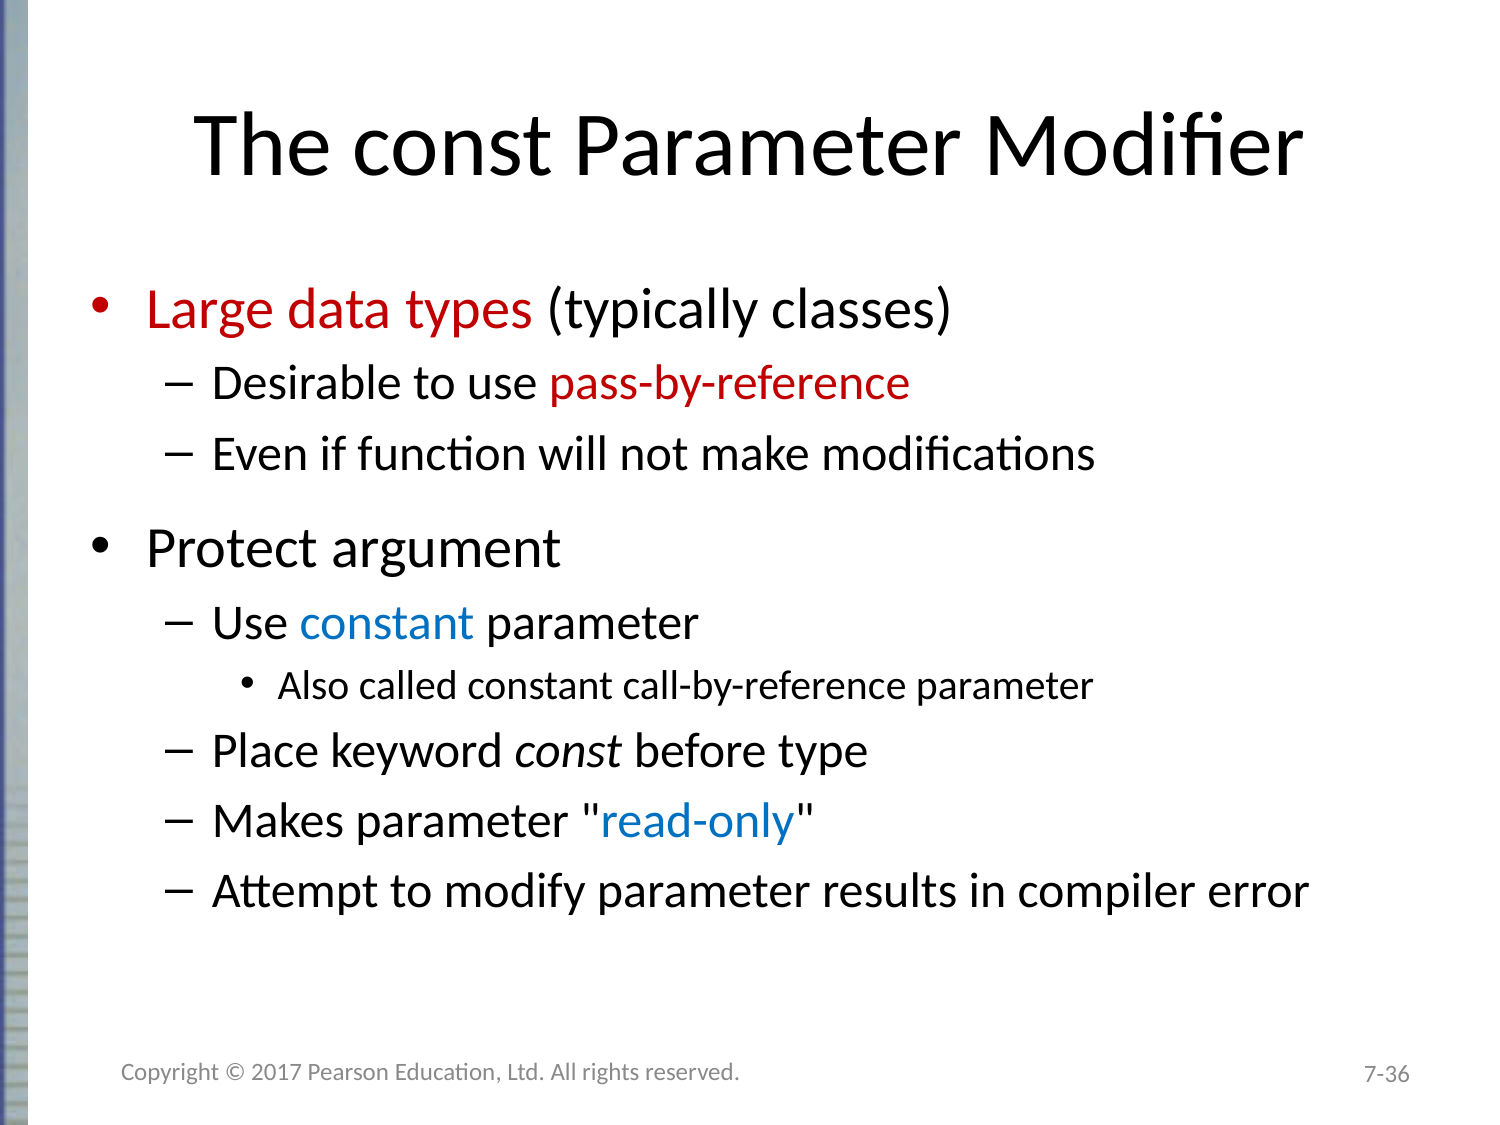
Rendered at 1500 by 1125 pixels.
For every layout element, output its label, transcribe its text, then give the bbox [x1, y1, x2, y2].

slide_number 7-36 [1074, 1042, 1425, 1103]
title The const Parameter Modifier [75, 45, 1425, 233]
list Large data types (typically classes) Desirable to use pass-by-reference Even if function will not make modifications Protect argument Use constant parameter Also called constant call-by-reference parameter Place keyword const before type Makes parameter "read-only" Attempt to modify parameter results in compiler error [75, 262, 1425, 1005]
picture [0, 0, 28, 1125]
footer Copyright © 2017 Pearson Education, Ltd. All rights reserved. [75, 1040, 788, 1100]
